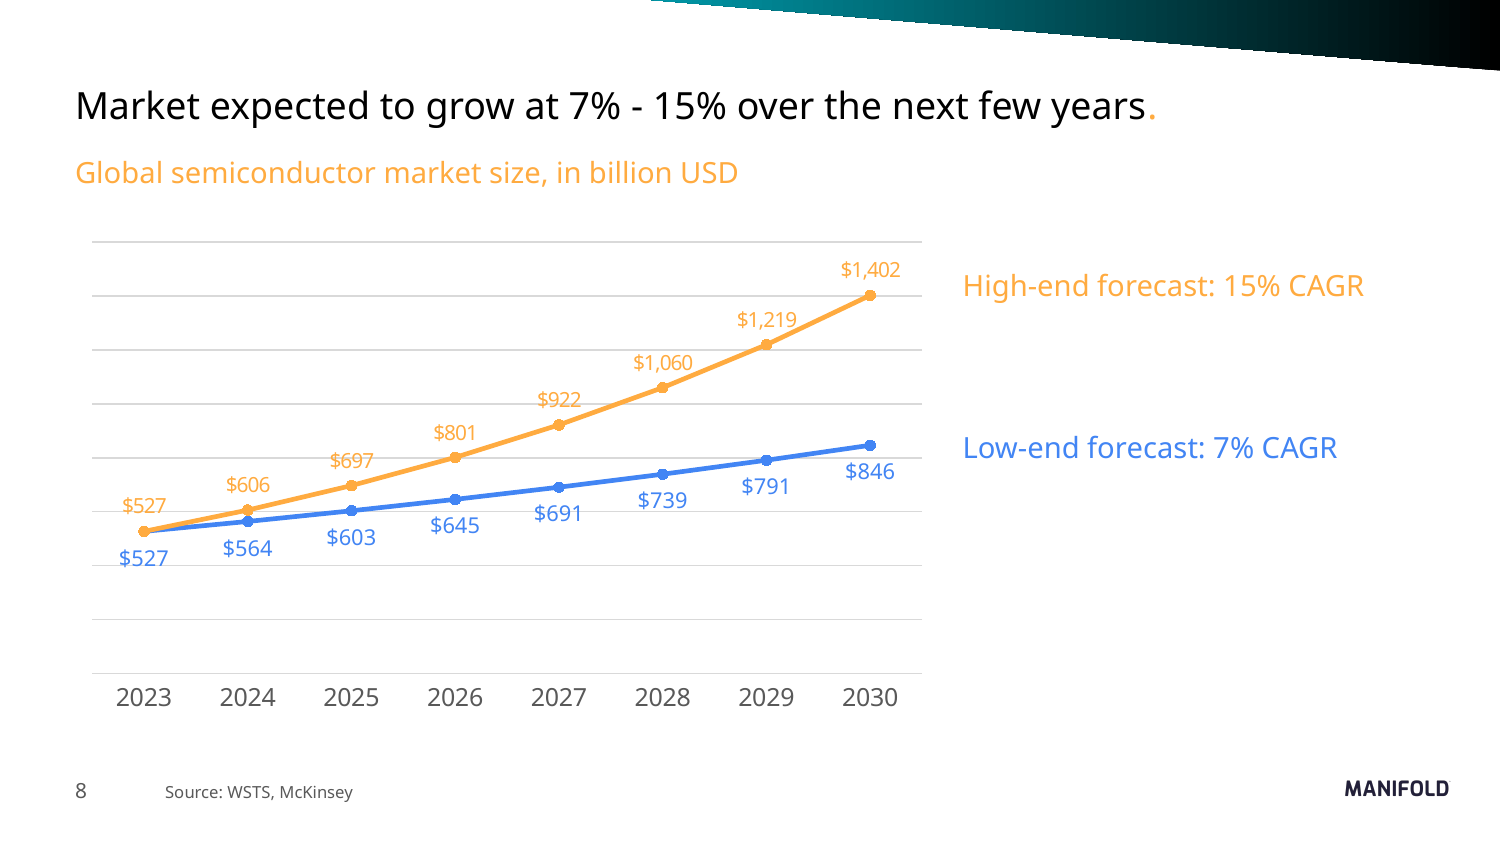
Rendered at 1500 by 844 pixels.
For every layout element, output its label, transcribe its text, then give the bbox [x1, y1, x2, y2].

text_box 8 [74, 777, 149, 807]
picture [1337, 777, 1451, 802]
text_box [651, 0, 1500, 71]
text_box Low-end forecast: 7% CAGR [947, 421, 1425, 472]
text_box Source: WSTS, McKinsey [149, 774, 780, 810]
text_box Market expected to grow at 7% - 15% over the next few years. [75, 81, 1434, 133]
text_box Global semiconductor market size, in billion USD [75, 149, 870, 216]
chart [74, 231, 940, 725]
text_box High-end forecast: 15% CAGR [947, 259, 1425, 310]
